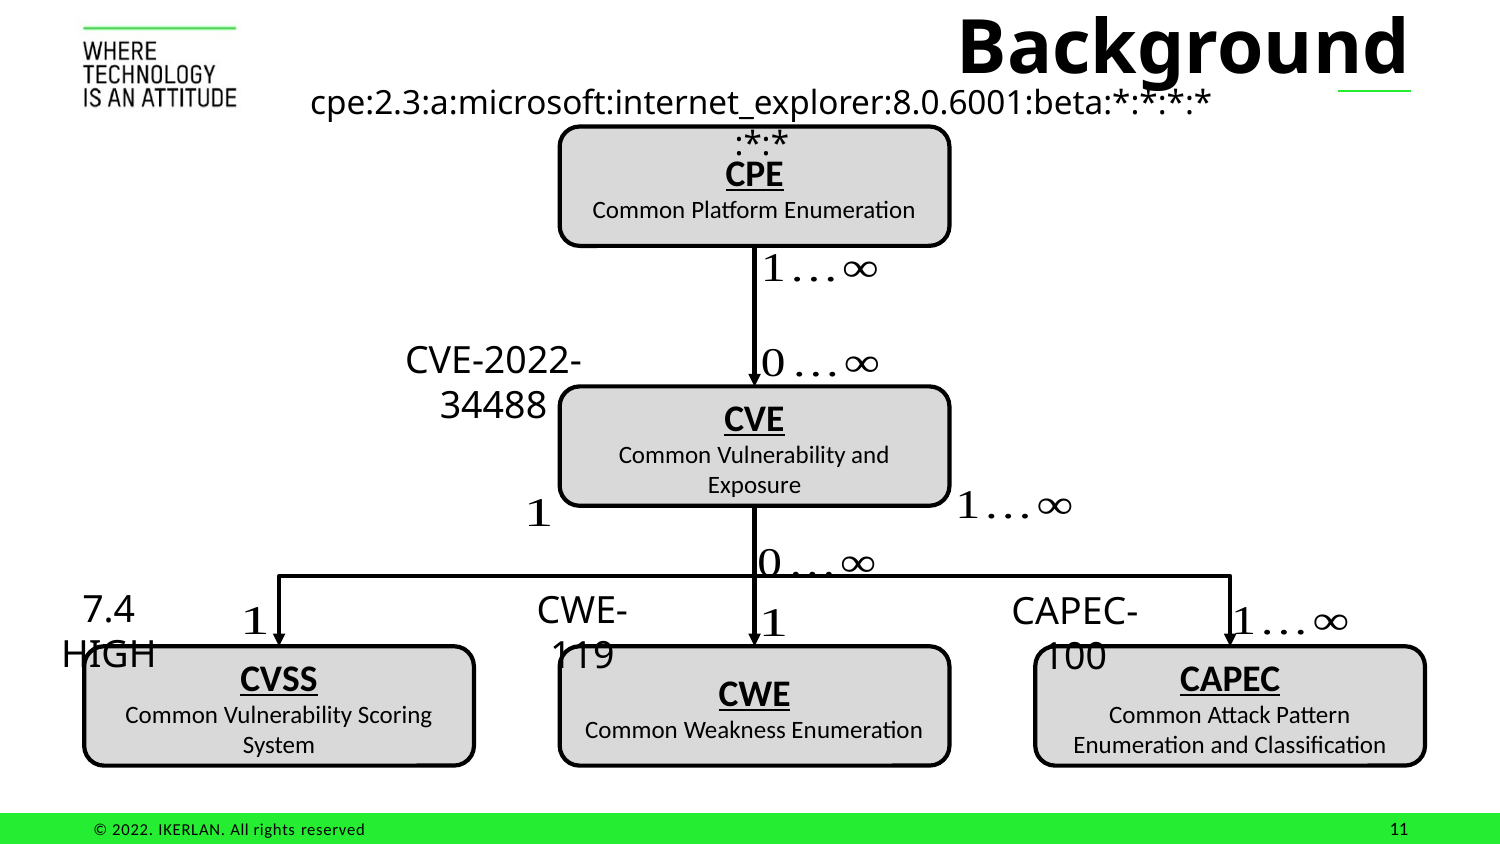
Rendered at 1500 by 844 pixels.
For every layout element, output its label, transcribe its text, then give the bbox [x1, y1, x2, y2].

text_box CVE Common Vulnerability and Exposure [592, 384, 916, 508]
text_box CVSS Common Vulnerability Scoring System [82, 644, 441, 768]
title Background [348, 0, 1425, 92]
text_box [921, 338, 1063, 815]
slide_number 11 [1073, 809, 1424, 844]
text_box CWE Common Weakness Enumeration [592, 644, 916, 768]
text_box CAPEC-100 [1066, 579, 1179, 685]
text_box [446, 338, 588, 815]
picture [76, 19, 242, 115]
text_box 7.4 HIGH [28, 578, 190, 683]
text_box CWE-119 [592, 578, 671, 683]
text_box CPE Common Platform Enumeration [557, 162, 952, 249]
text_box cpe:2.3:a:microsoft:internet_explorer:8.0.6001:beta:*:*:*:*:*:* [304, 79, 1217, 162]
text_box CVE-2022-34488 [341, 328, 645, 434]
text_box CAPEC Common Attack Pattern Enumeration and Classification [1066, 644, 1428, 768]
